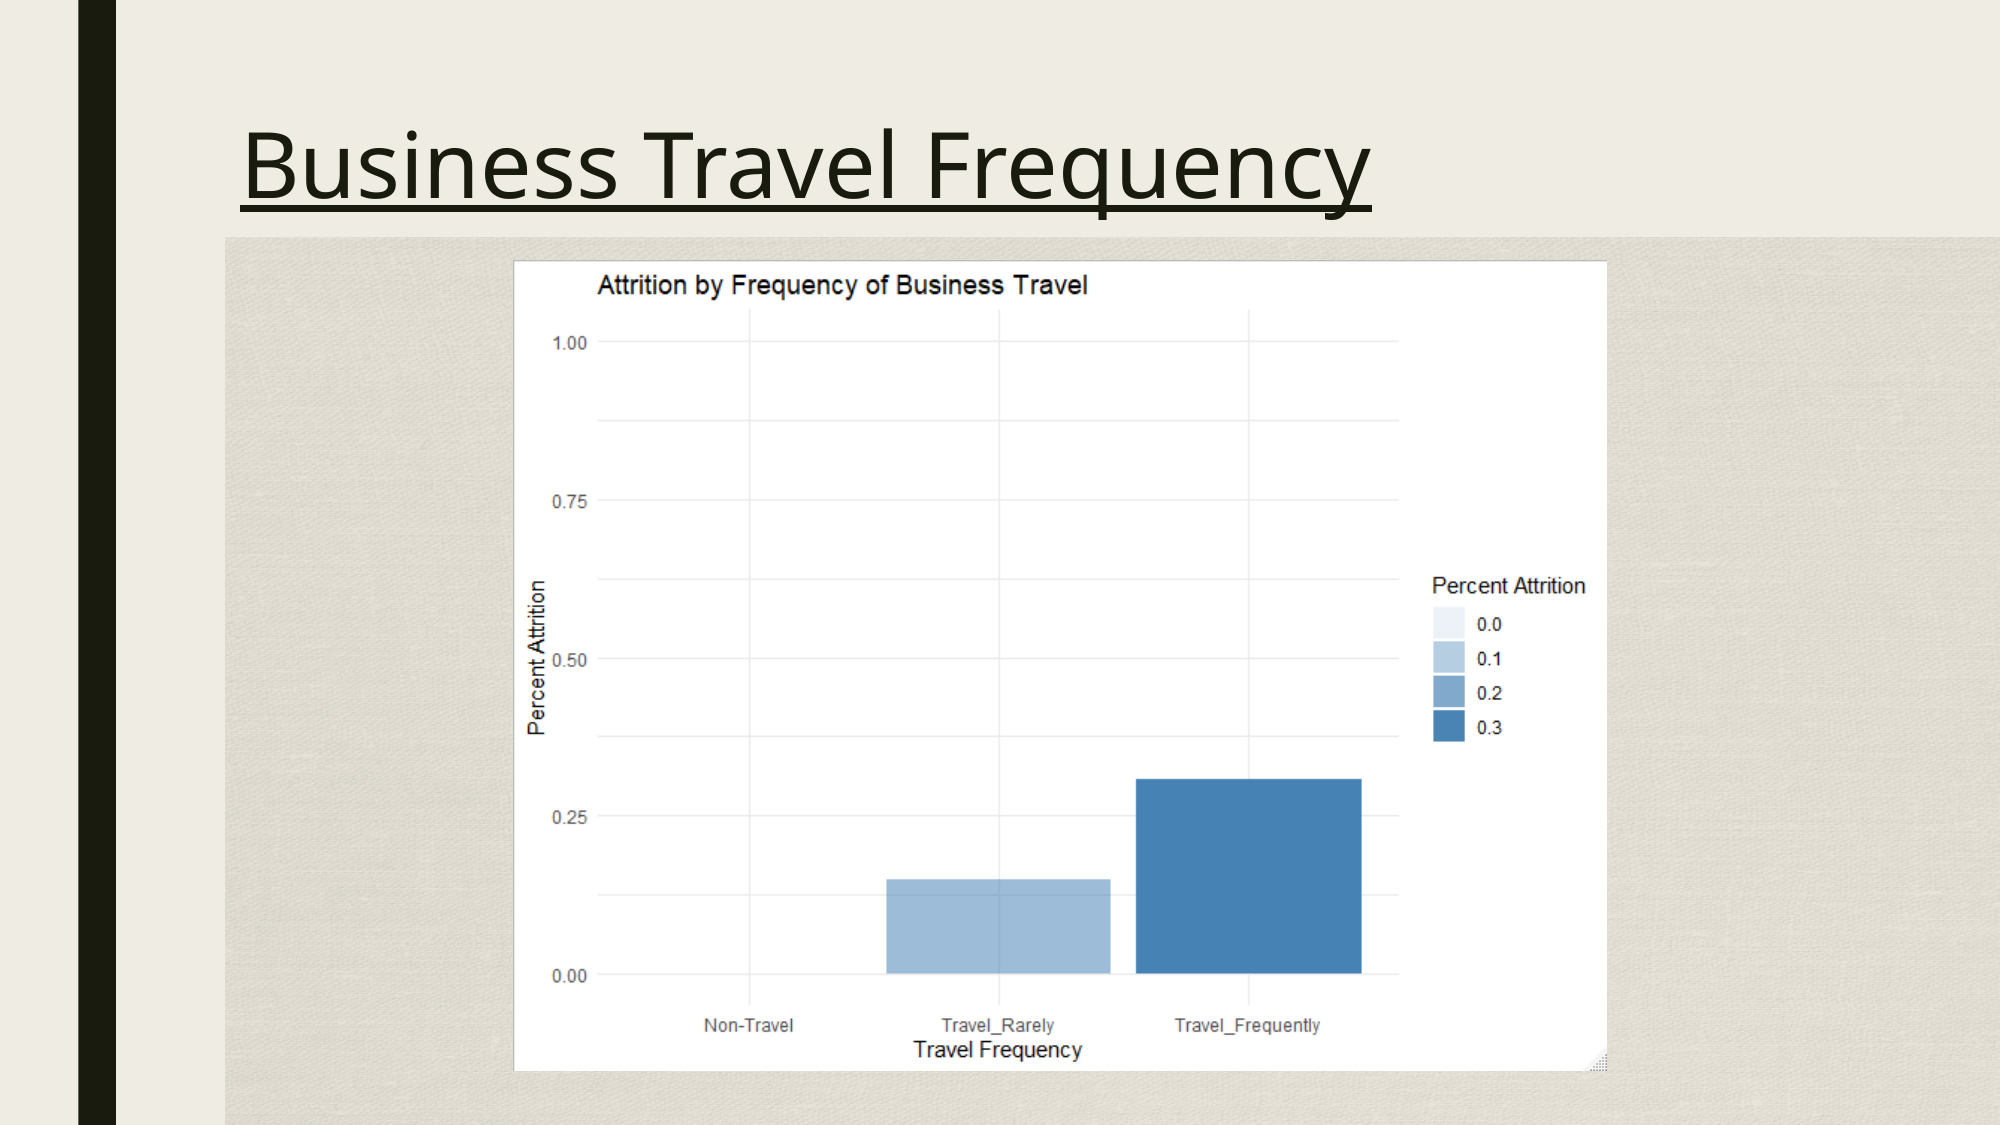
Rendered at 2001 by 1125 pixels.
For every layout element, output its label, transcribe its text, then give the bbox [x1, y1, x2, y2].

title Business Travel Frequency [225, 112, 1800, 237]
picture [224, 237, 2000, 1125]
